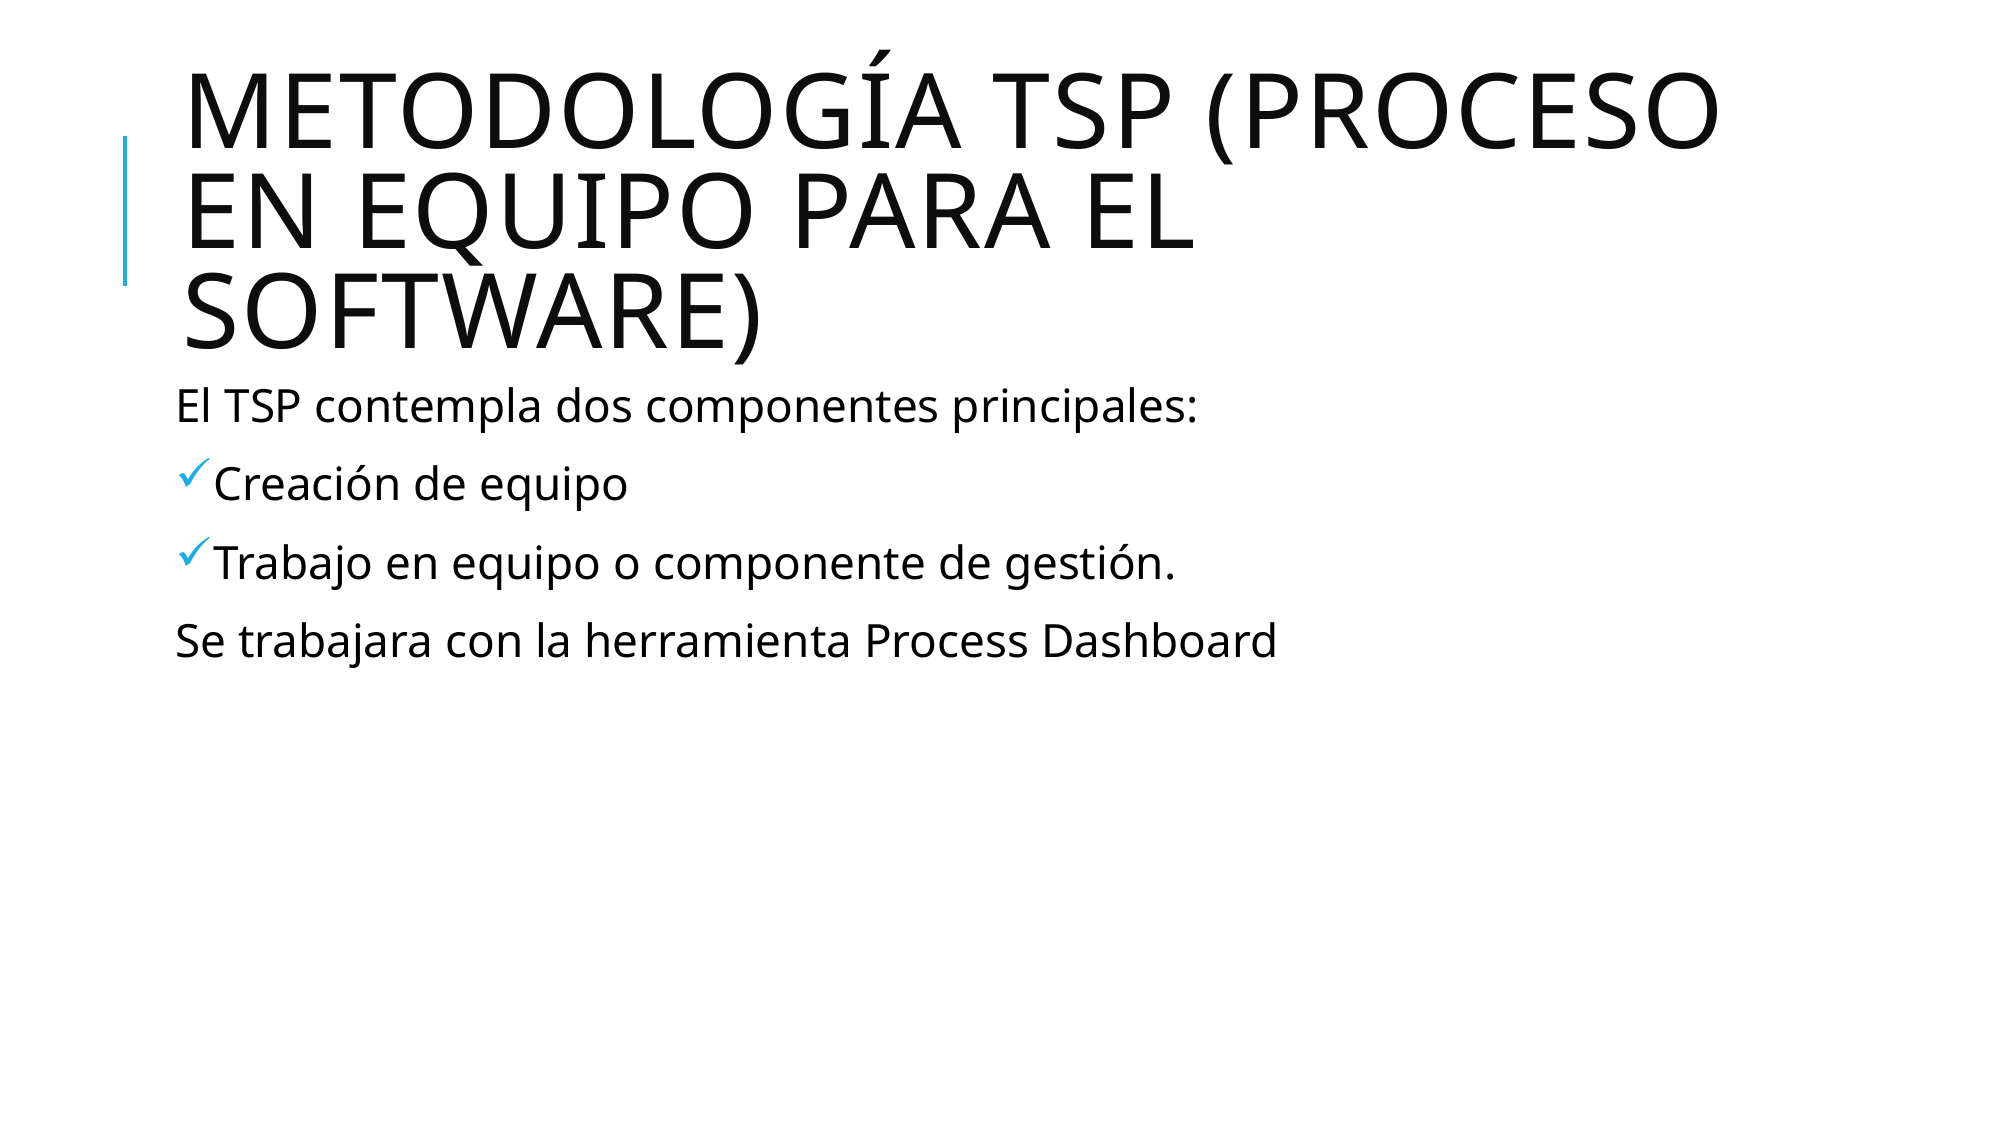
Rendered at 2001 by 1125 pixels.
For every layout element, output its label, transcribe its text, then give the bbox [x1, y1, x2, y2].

title Metodología TSP (proceso en equipo para el software) [168, 96, 1763, 342]
list El TSP contempla dos componentes principales: Creación de equipo Trabajo en equipo o componente de gestión. Se trabajara con la herramienta Process Dashboard [168, 375, 1763, 1035]
